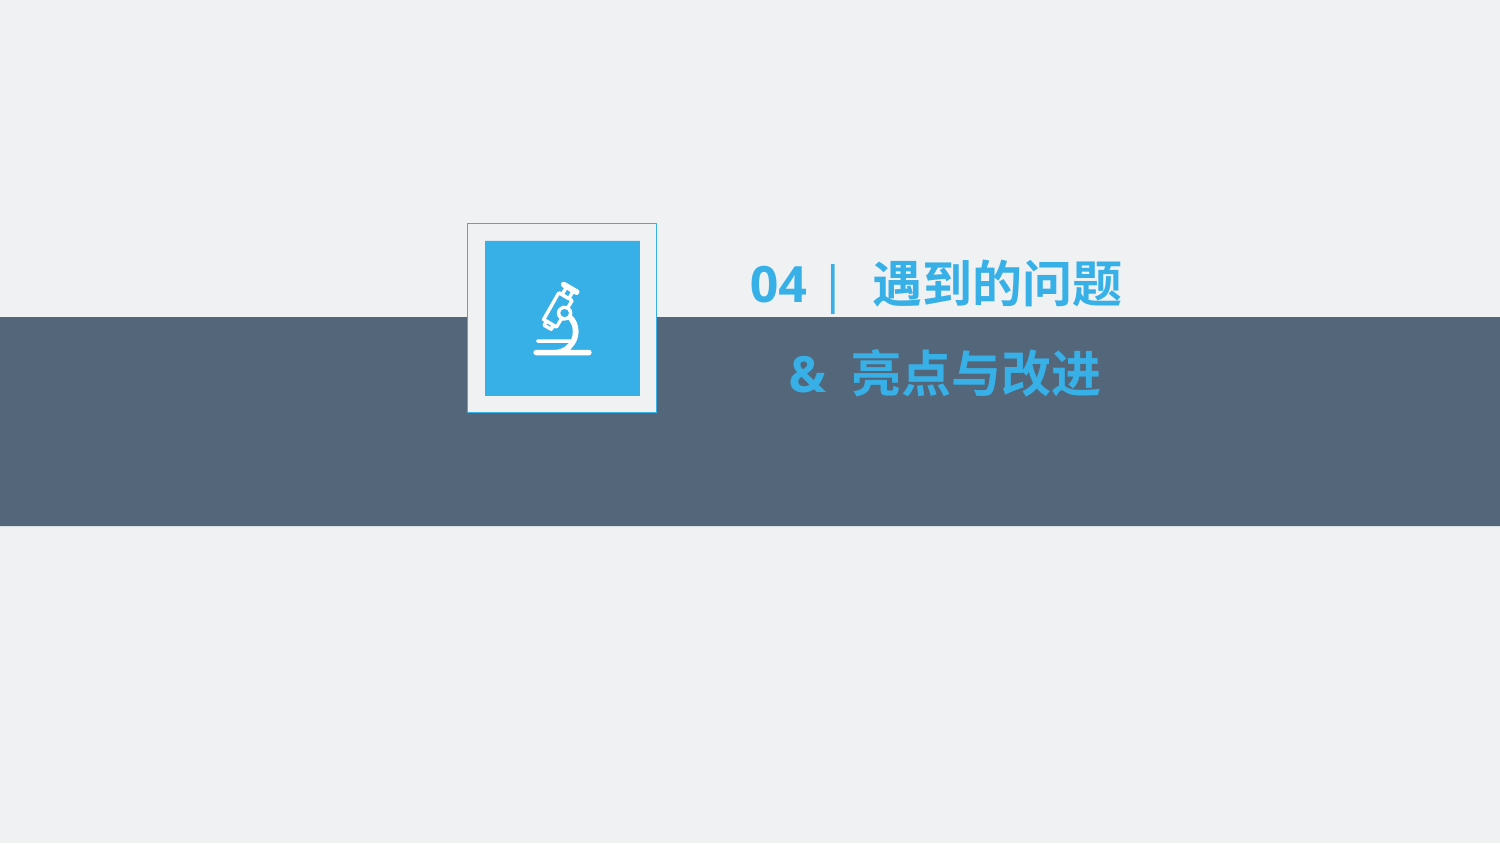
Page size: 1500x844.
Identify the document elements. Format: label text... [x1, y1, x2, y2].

text_box [533, 281, 592, 356]
text_box 04 | 遇到的问题 & 亮点与改进 [749, 222, 1140, 403]
text_box [0, 315, 1500, 528]
text_box [466, 222, 659, 415]
text_box [483, 239, 642, 398]
